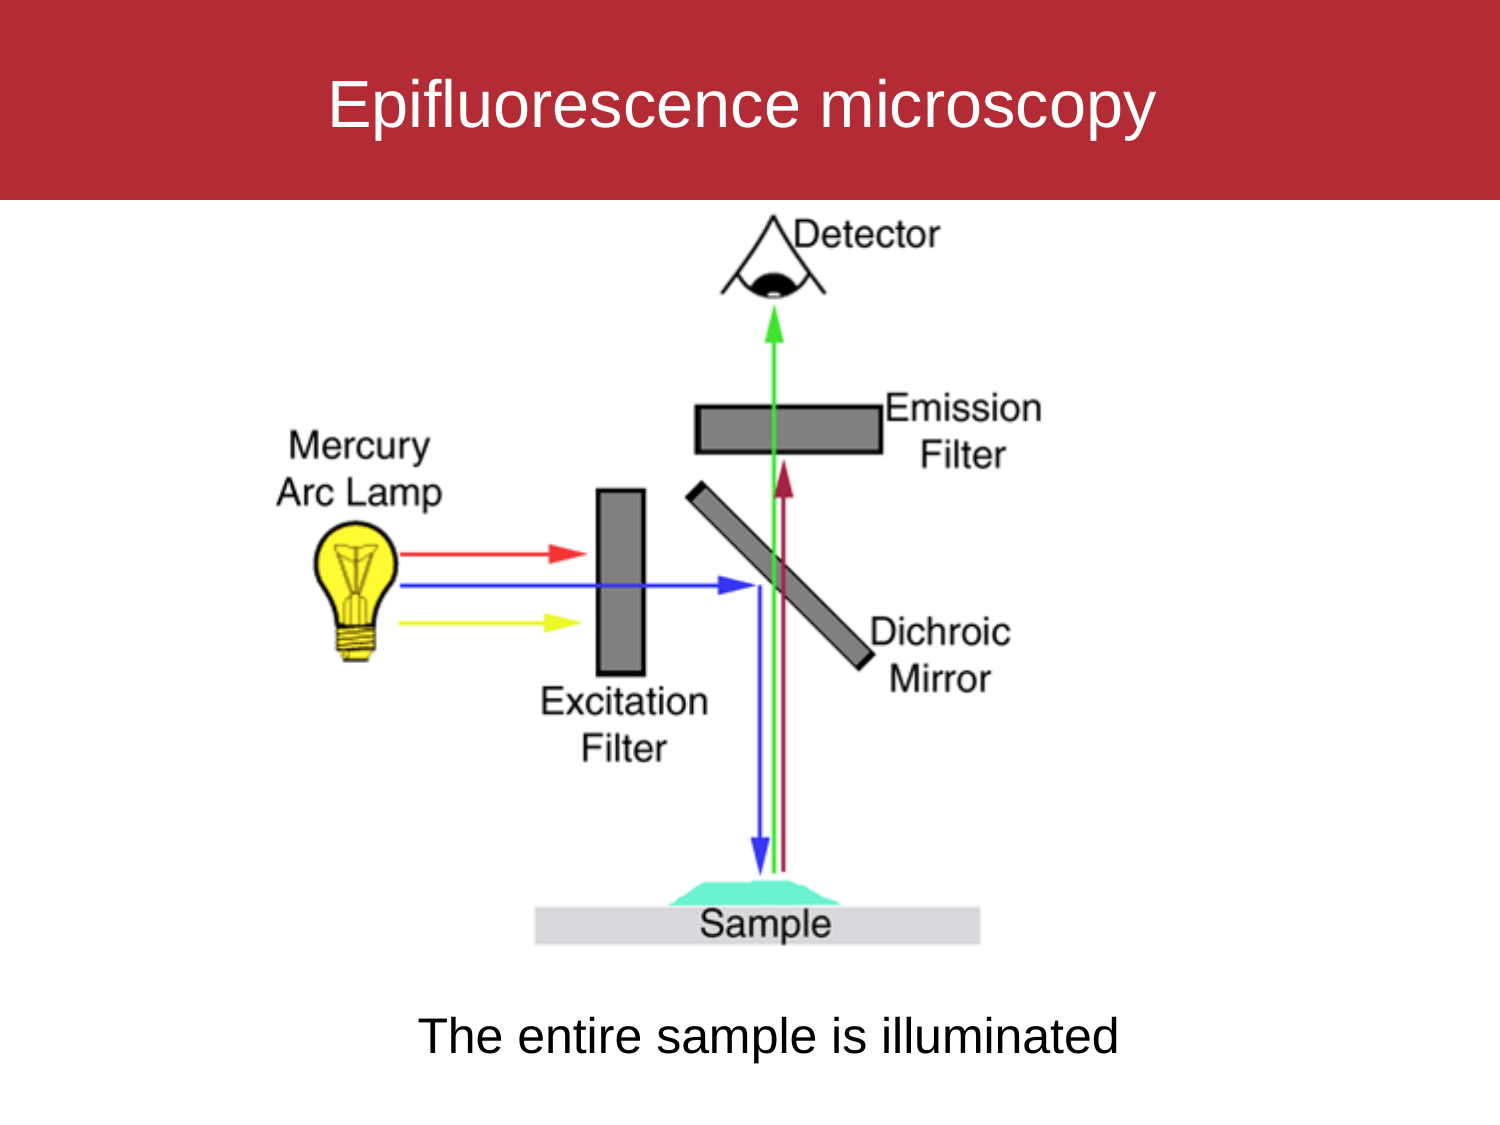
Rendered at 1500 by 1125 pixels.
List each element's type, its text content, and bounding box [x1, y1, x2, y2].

picture [269, 210, 1067, 979]
text_box The entire sample is illuminated [402, 996, 1135, 1071]
title Epifluorescence microscopy [112, 7, 1388, 195]
